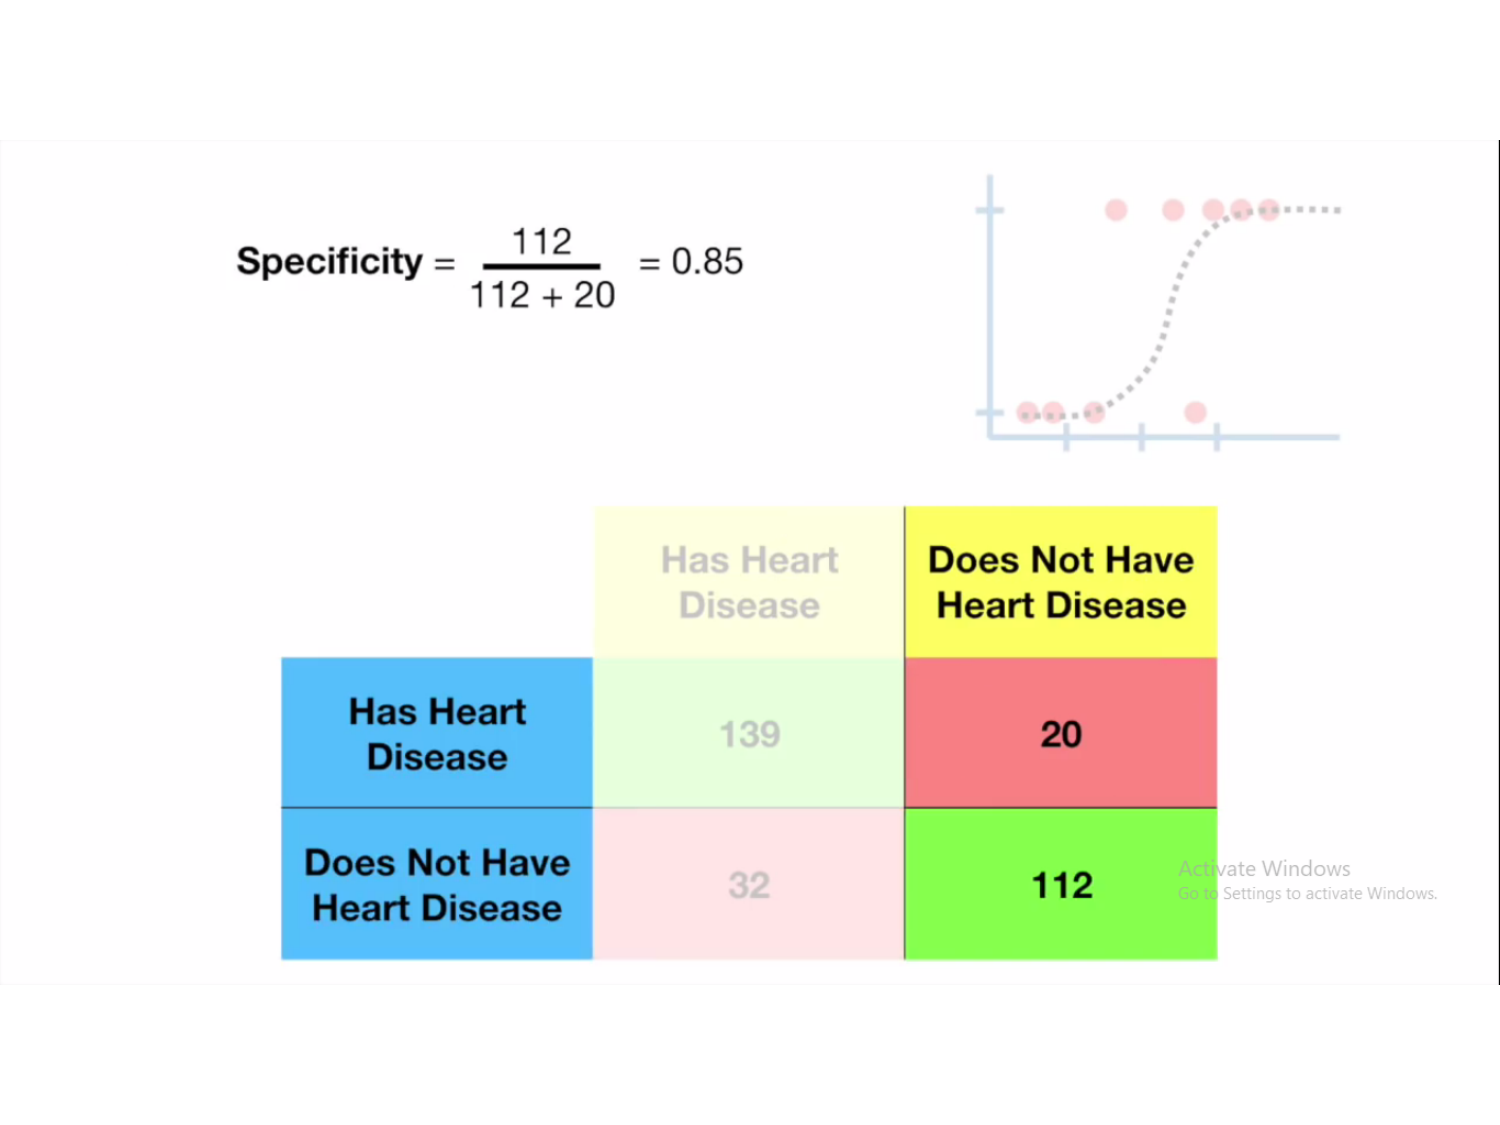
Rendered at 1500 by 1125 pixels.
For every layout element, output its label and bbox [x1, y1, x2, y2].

picture [0, 140, 1500, 985]
